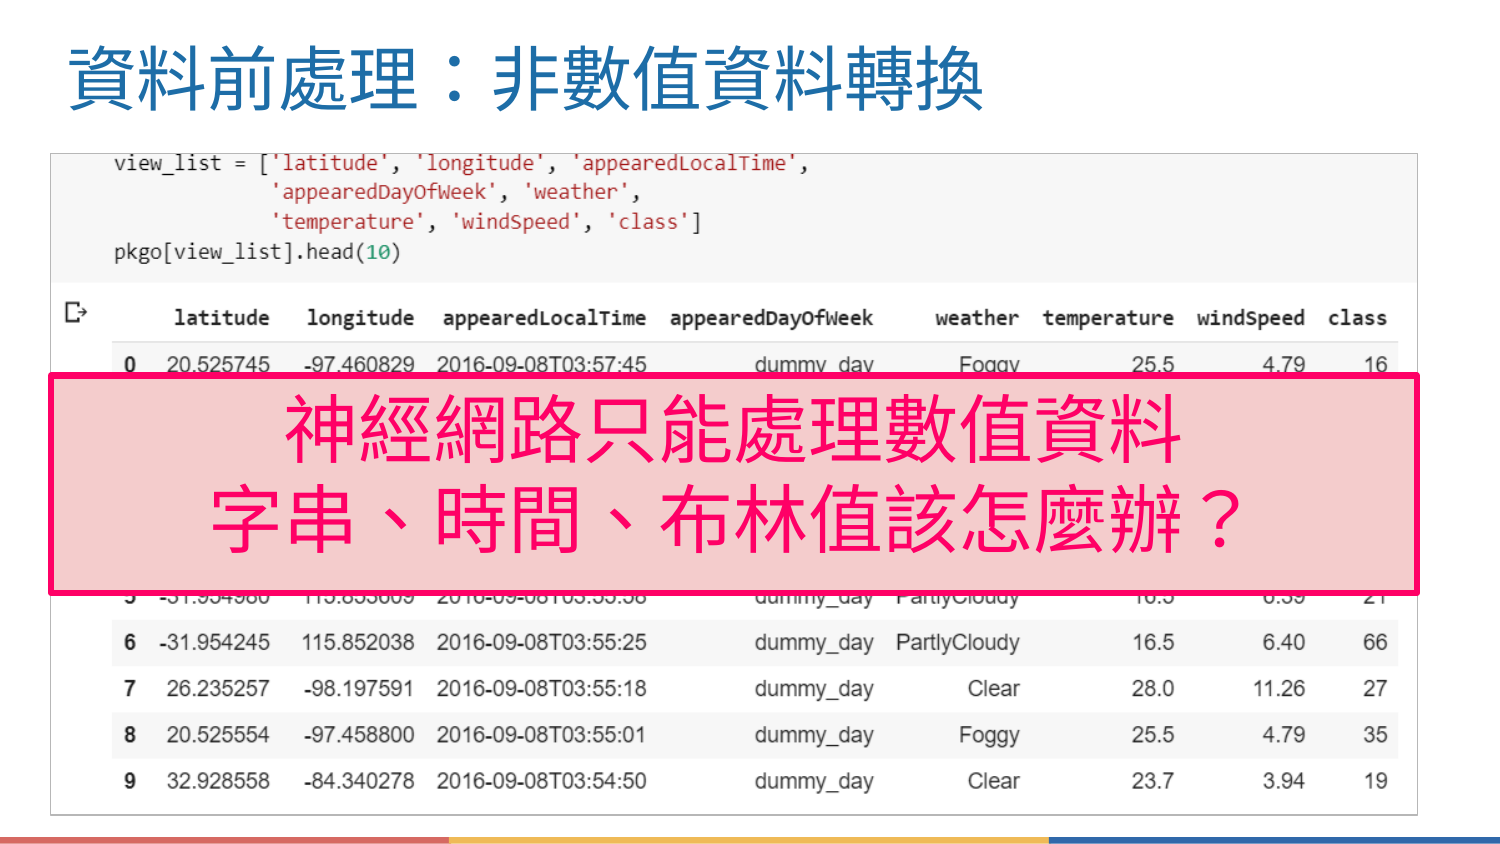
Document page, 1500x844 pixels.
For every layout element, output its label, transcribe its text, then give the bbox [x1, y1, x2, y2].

title 資料前處理：非數值資料轉換 [51, 29, 1449, 125]
picture [50, 154, 1418, 815]
